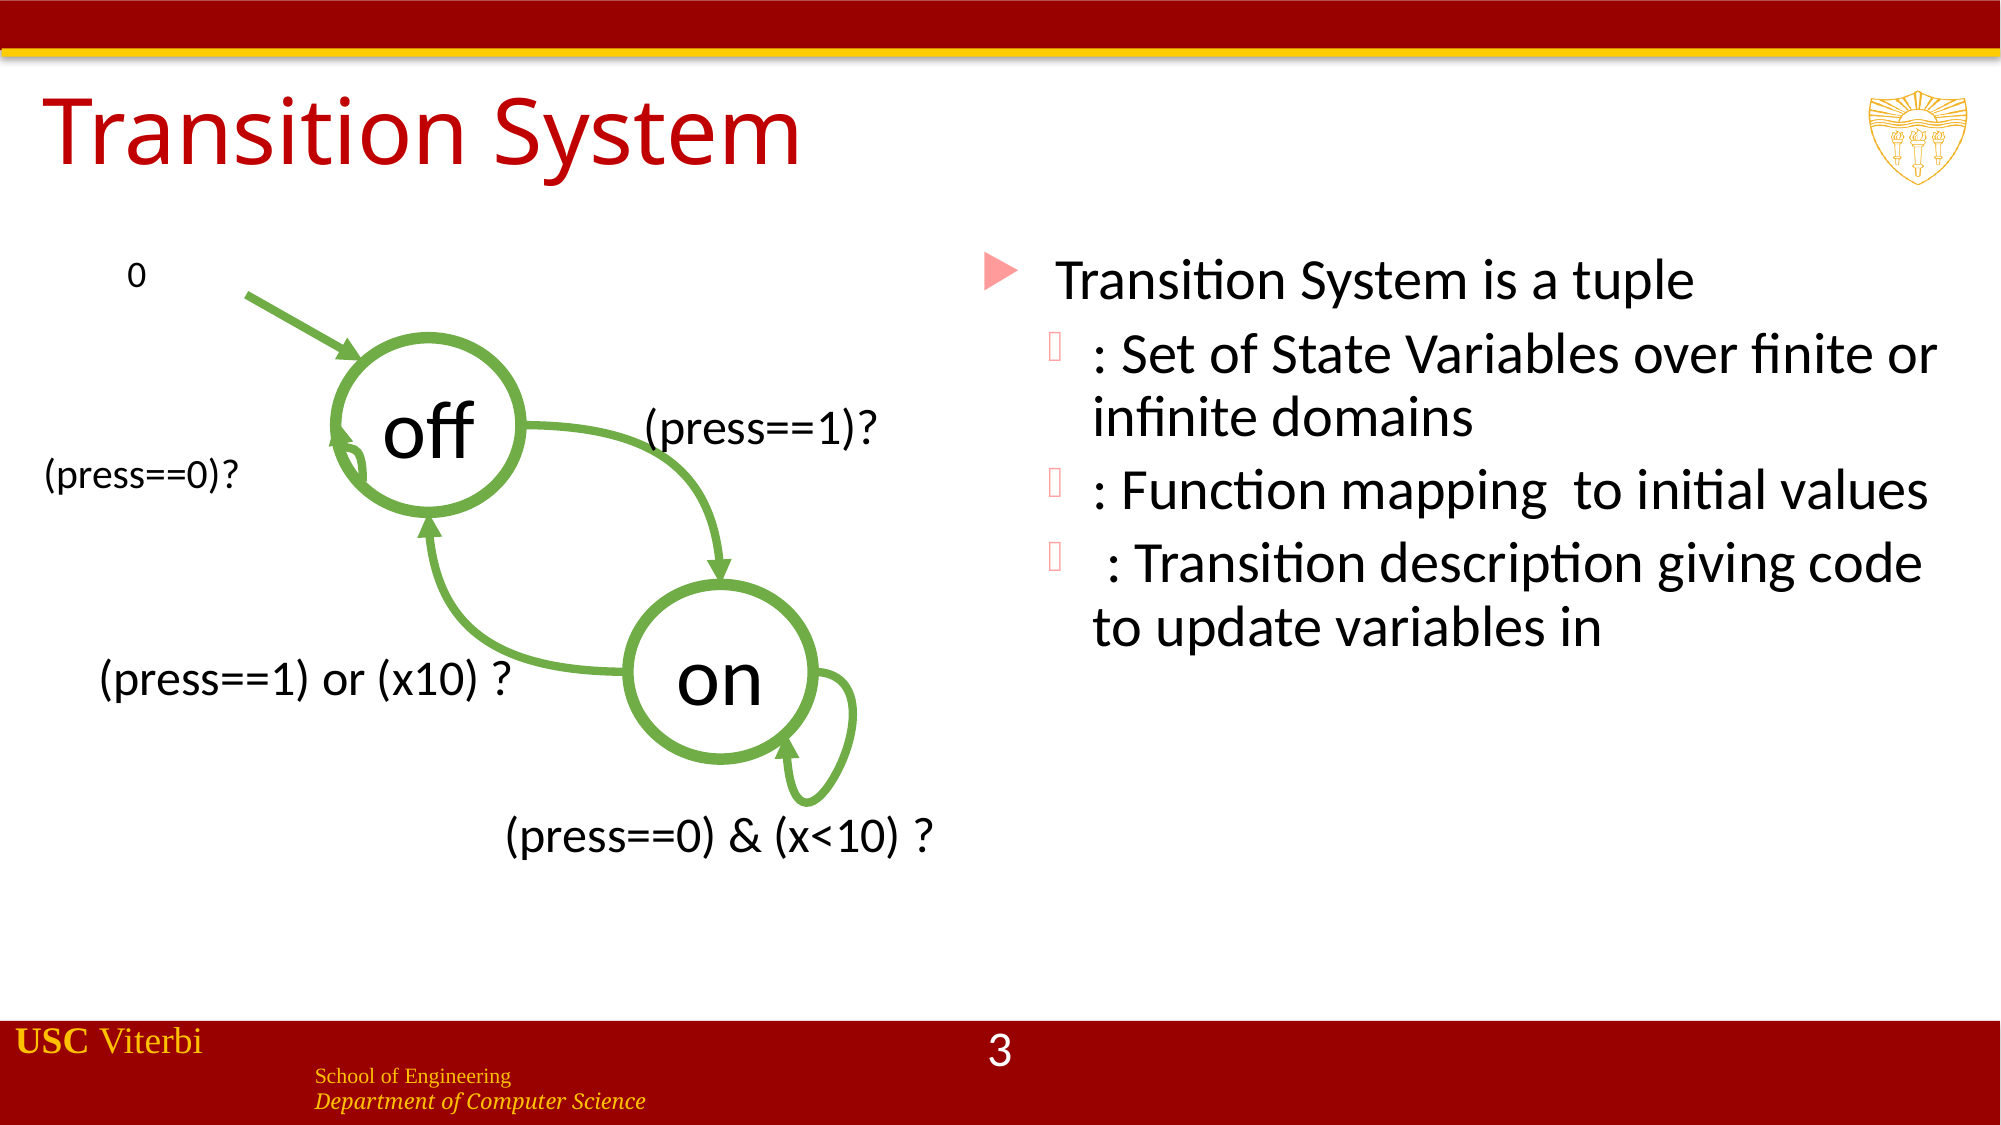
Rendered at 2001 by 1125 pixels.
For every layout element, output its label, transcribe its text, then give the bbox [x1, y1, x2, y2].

title Transition System [27, 70, 1819, 199]
picture [1836, 76, 2000, 199]
slide_number 3 [774, 1016, 1225, 1077]
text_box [27, 242, 954, 932]
